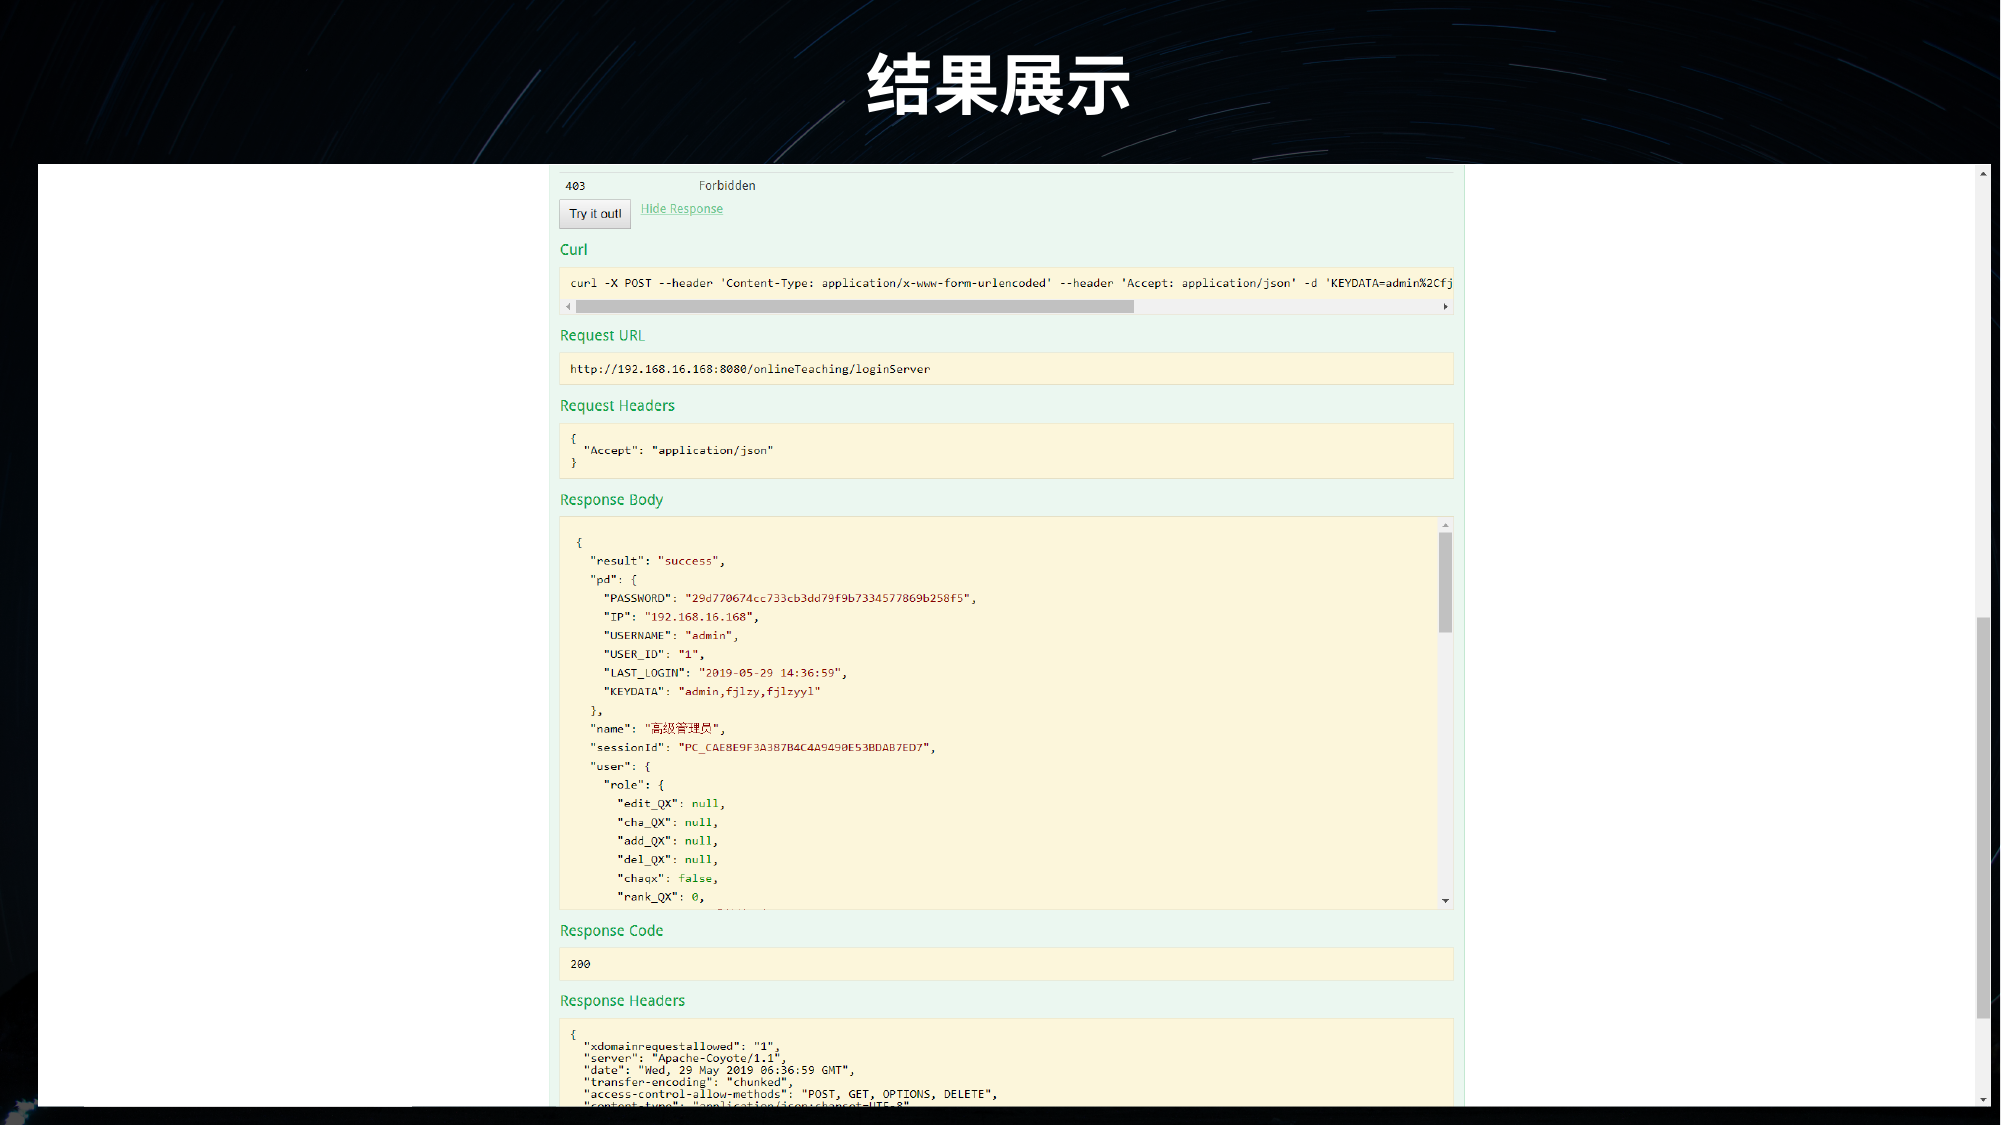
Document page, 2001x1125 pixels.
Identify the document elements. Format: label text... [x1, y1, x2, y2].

text_box 结果展示 [855, 37, 1145, 129]
picture [0, 0, 2001, 1125]
